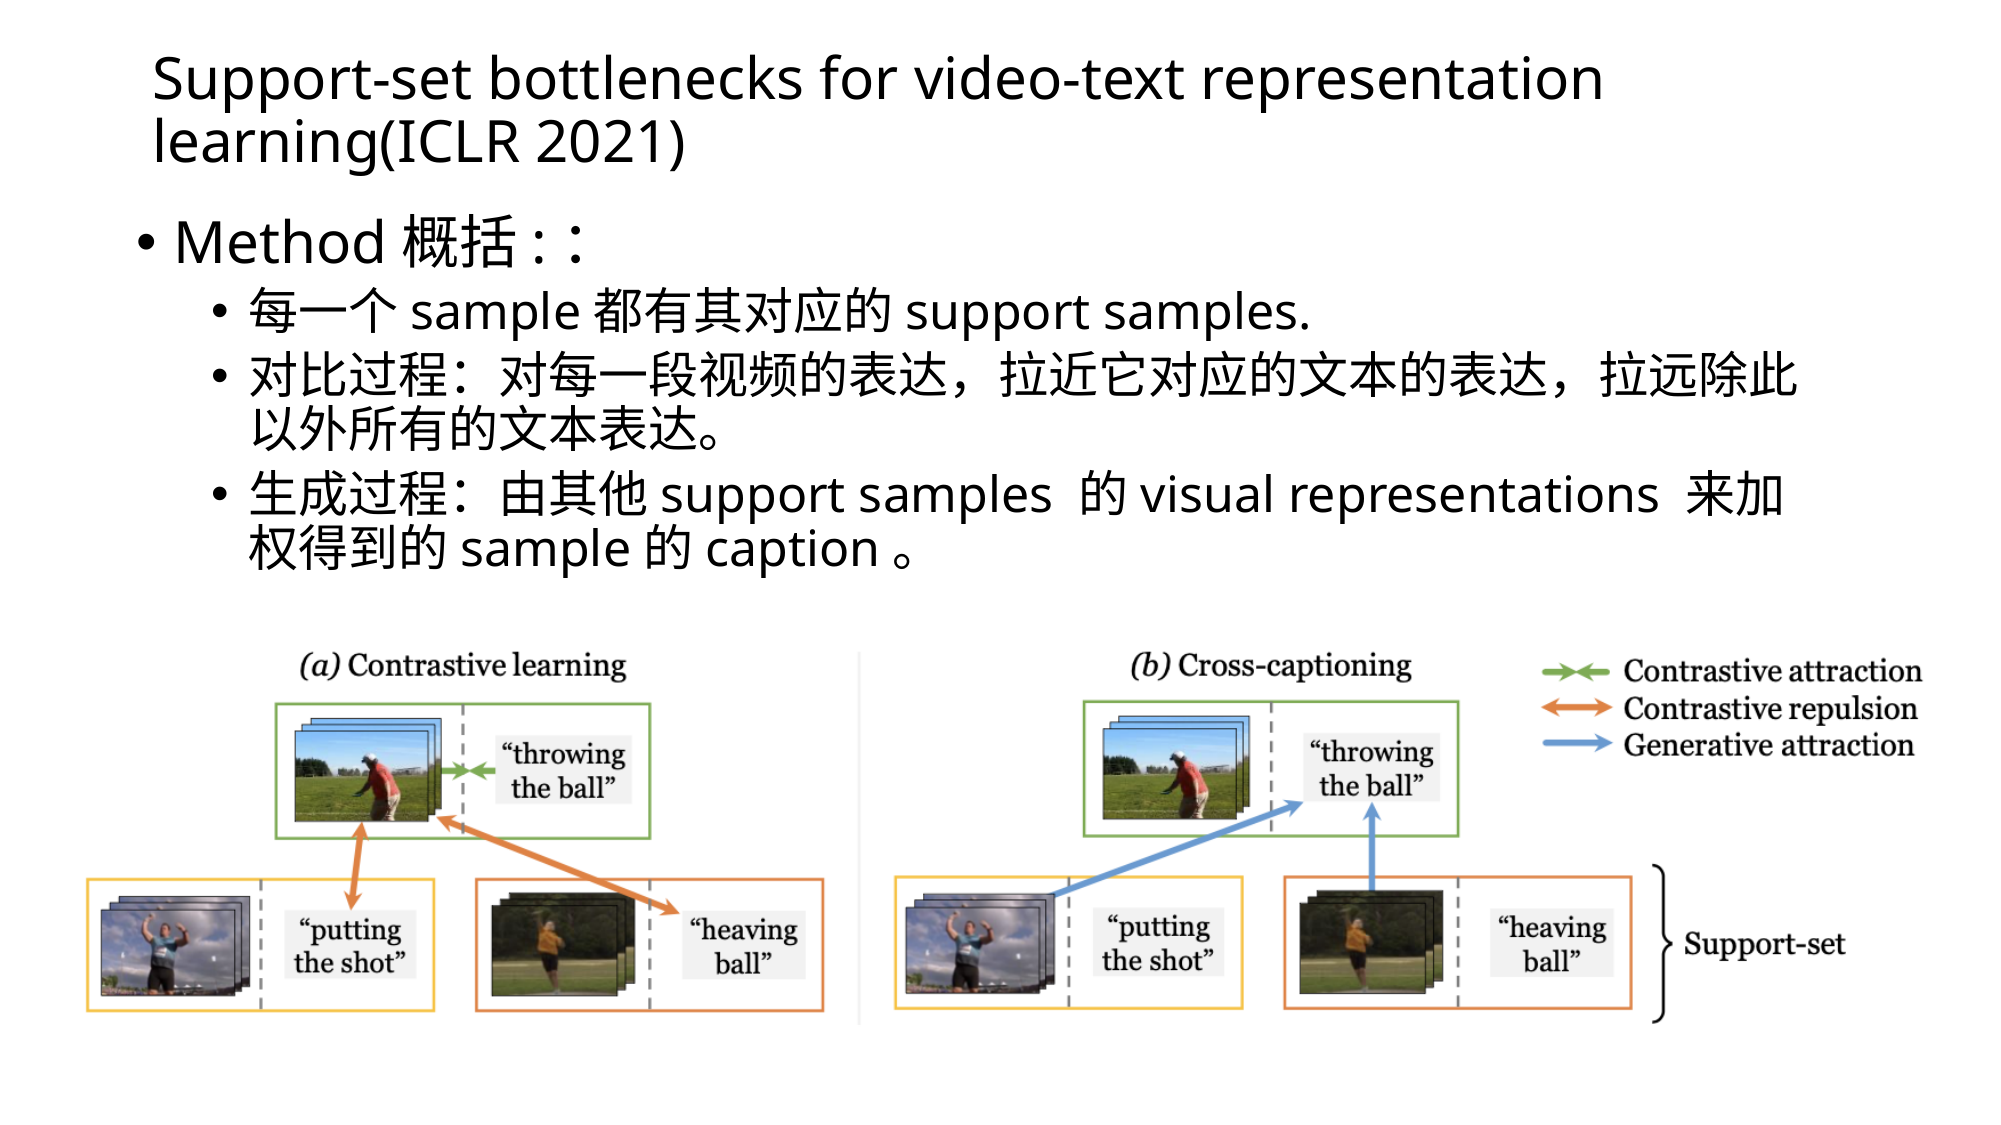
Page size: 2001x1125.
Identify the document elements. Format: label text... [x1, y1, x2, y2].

picture [0, 597, 2000, 1046]
list Method概括:： 每一个sample都有其对应的support samples. 对比过程：对每一段视频的表达，拉近它对应的文本的表达，拉远除此以外所有的文本表达。 生成过程：由其他support samples 的visual representations 来加权得到的sample的caption。 [121, 205, 1847, 597]
title Support-set bottlenecks for video-text representation learning(ICLR 2021) [137, 3, 1863, 221]
